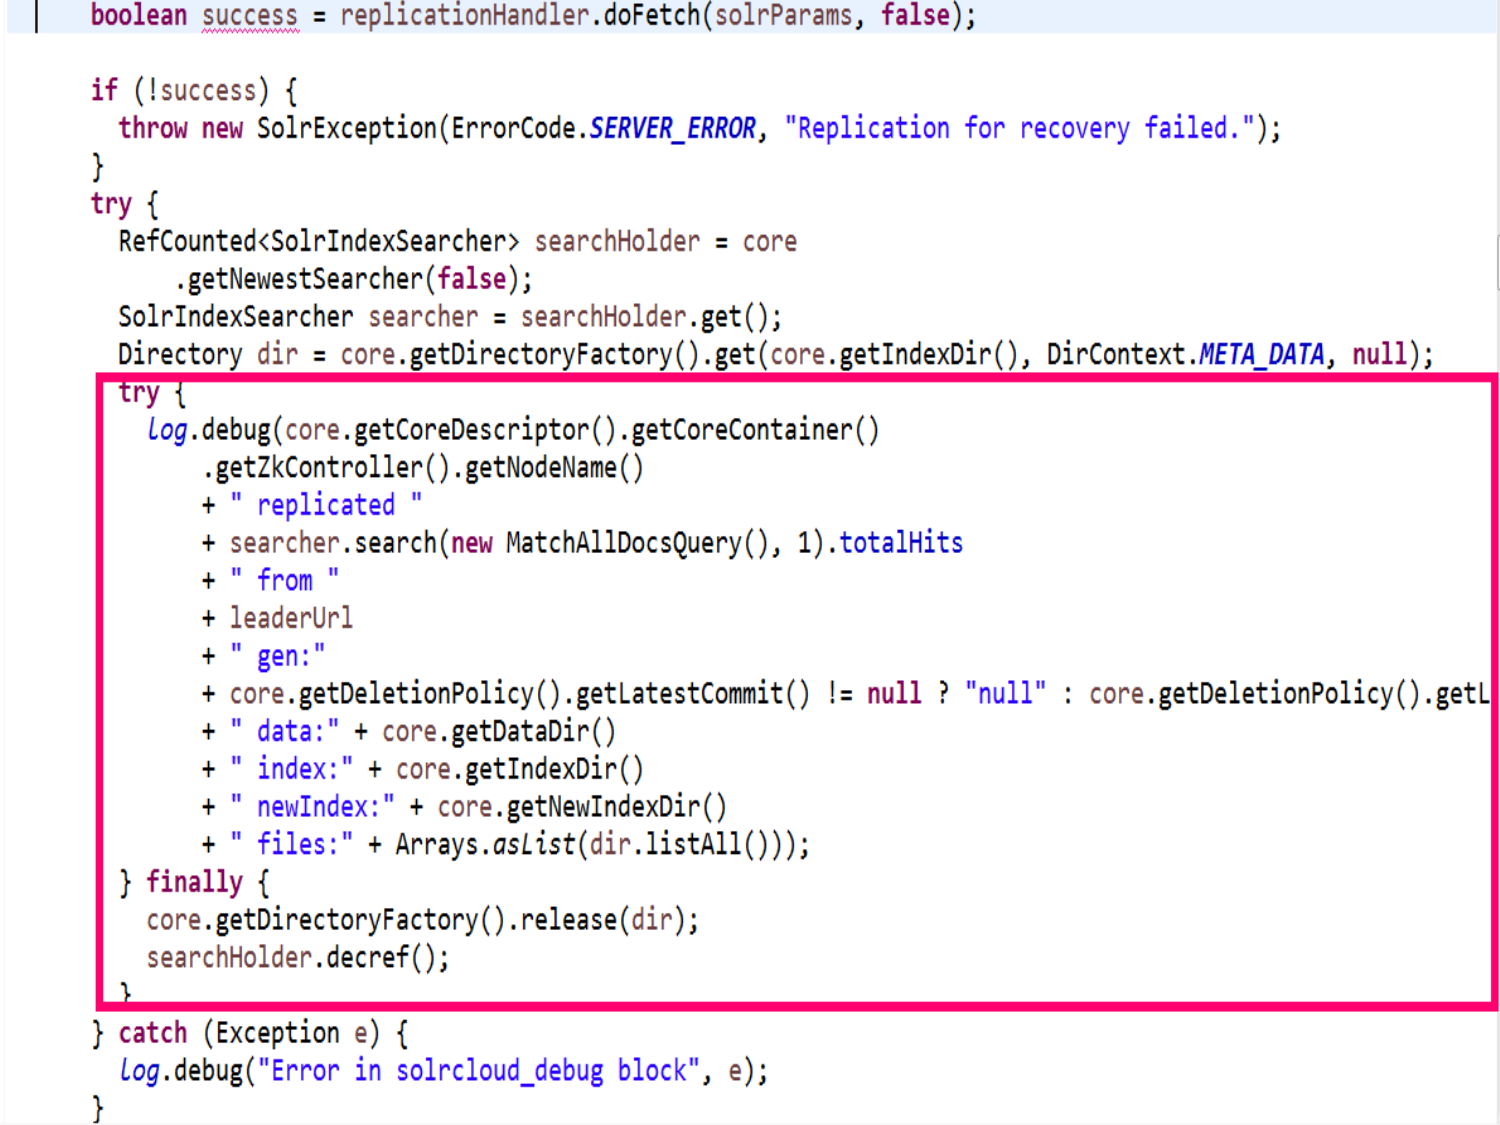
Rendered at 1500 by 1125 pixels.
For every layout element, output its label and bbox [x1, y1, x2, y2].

list [0, 0, 1500, 1125]
